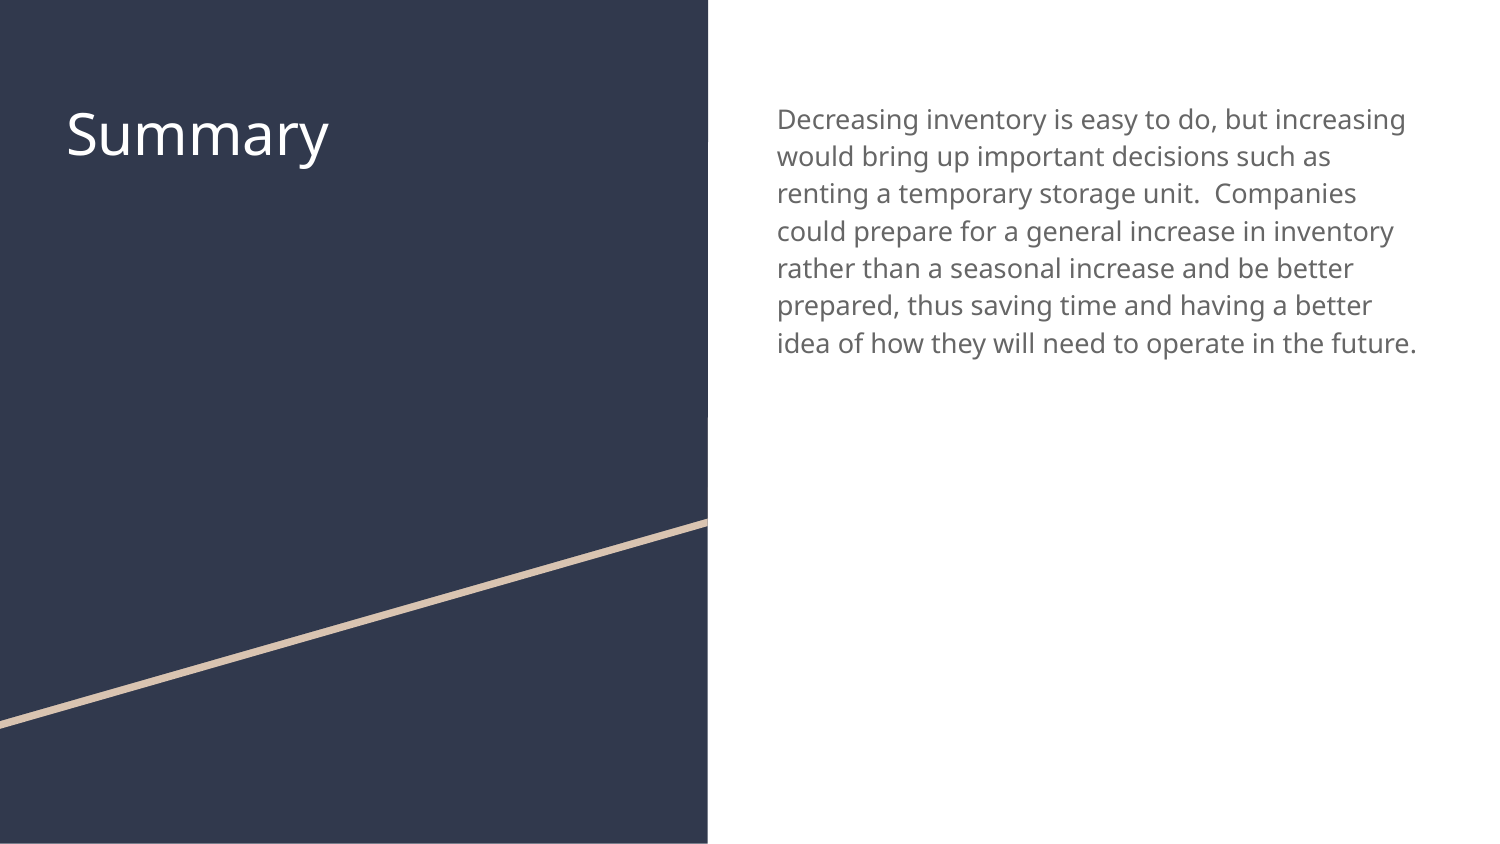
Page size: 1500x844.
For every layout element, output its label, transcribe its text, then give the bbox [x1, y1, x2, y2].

title Summary [51, 82, 660, 494]
list Decreasing inventory is easy to do, but increasing would bring up important decisions such as renting a temporary storage unit. Companies could prepare for a general increase in inventory rather than a seasonal increase and be better prepared, thus saving time and having a better idea of how they will need to operate in the future. [761, 82, 1446, 755]
